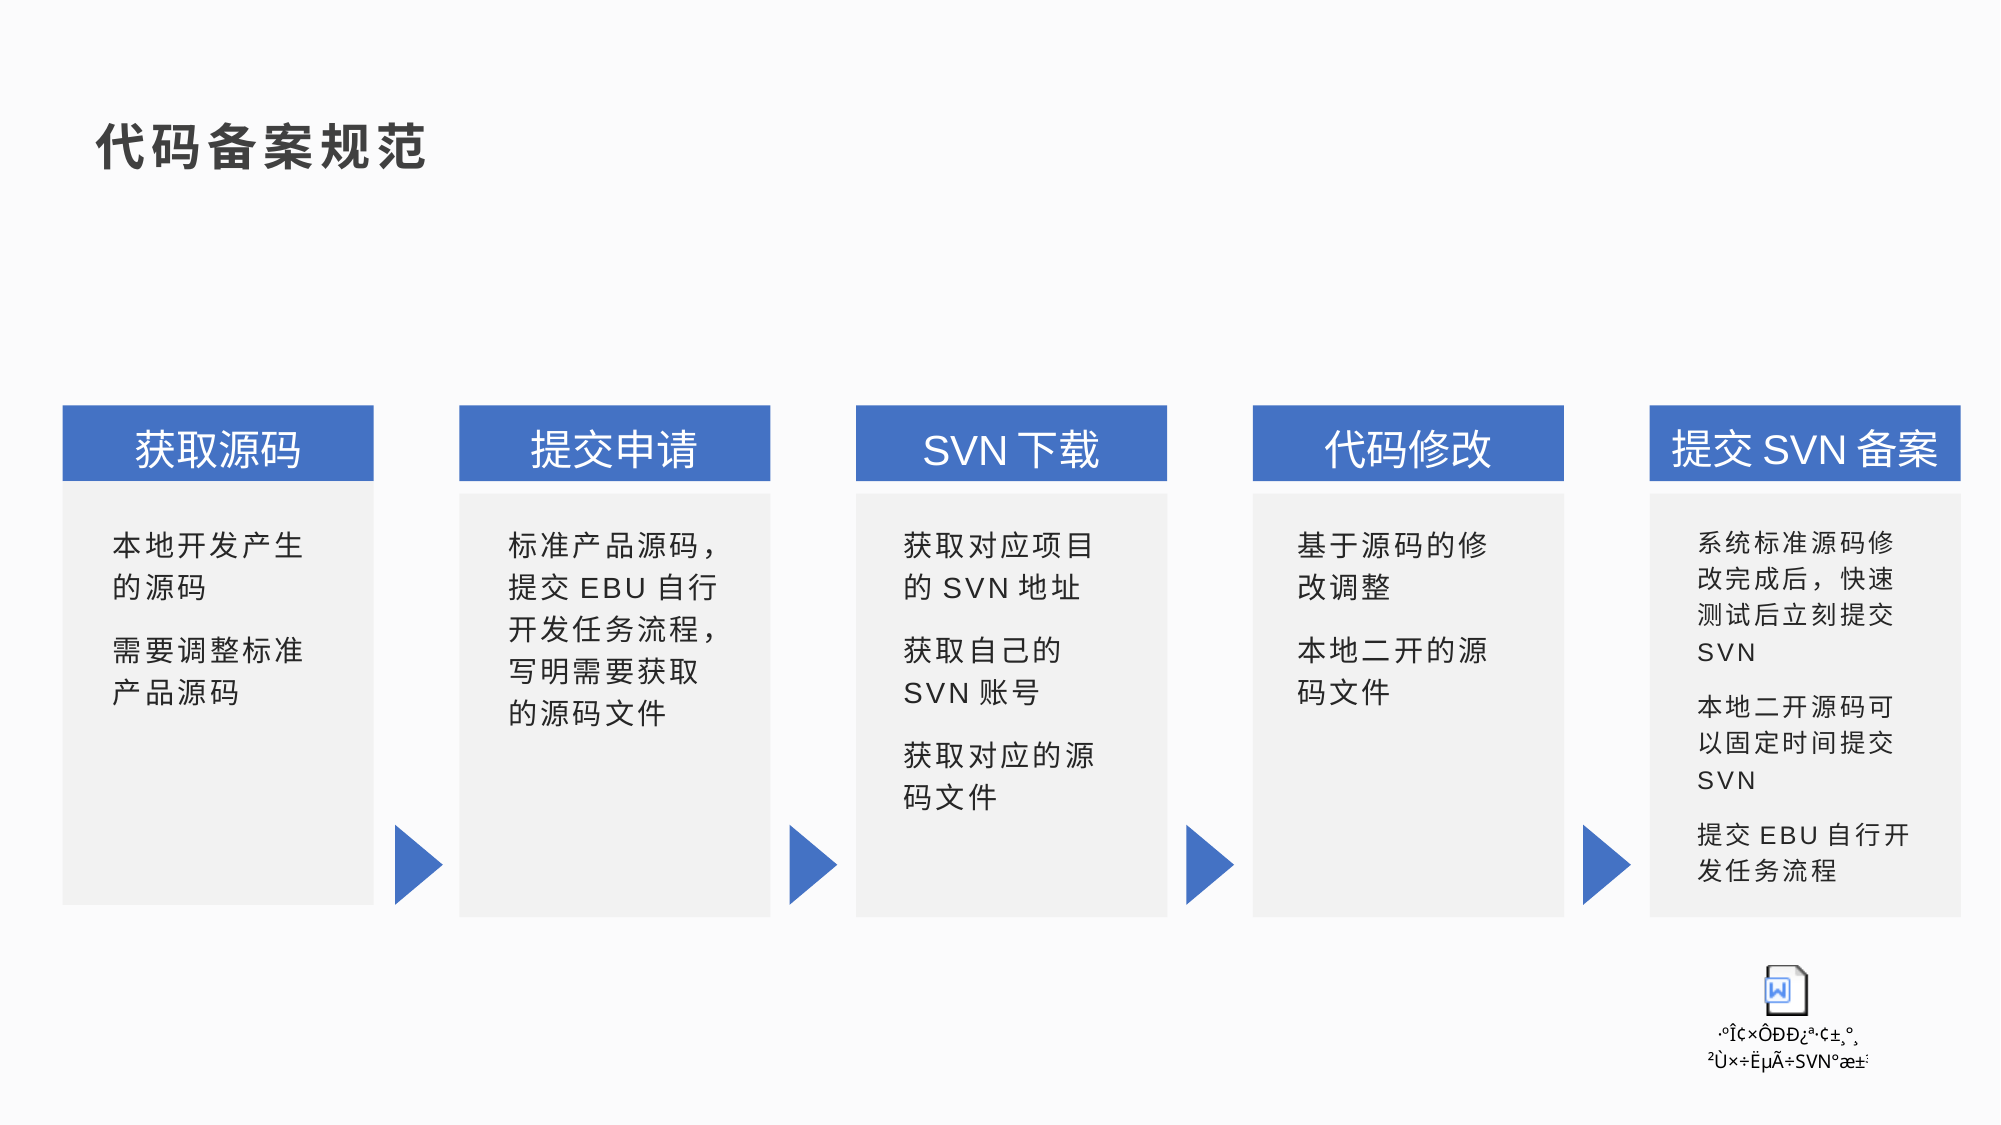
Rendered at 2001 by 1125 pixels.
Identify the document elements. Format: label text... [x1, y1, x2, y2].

text_box SVN下载 [855, 404, 1168, 482]
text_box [1707, 965, 1868, 1075]
text_box [1649, 493, 1962, 918]
text_box [1252, 493, 1565, 918]
text_box 提交SVN备案 [1649, 404, 1962, 482]
text_box 代码修改 [1252, 404, 1565, 482]
text_box 代码备案规范 [80, 76, 899, 183]
text_box 获取对应项目的SVN地址 获取自己的SVN账号 获取对应的源码文件 [888, 512, 1135, 855]
text_box 系统标准源码修改完成后，快速测试后立刻提交SVN 本地二开源码可以固定时间提交SVN 提交EBU自行开发任务流程 [1682, 512, 1929, 894]
text_box [855, 493, 1168, 918]
text_box 本地开发产生的源码 需要调整标准产品源码 [98, 512, 345, 855]
text_box [1582, 822, 1633, 908]
text_box 获取源码 [62, 404, 375, 480]
text_box 标准产品源码，提交EBU自行开发任务流程，写明需要获取的源码文件 [493, 512, 740, 855]
text_box [62, 480, 375, 906]
text_box 基于源码的修改调整 本地二开的源码文件 [1282, 512, 1529, 855]
text_box [458, 493, 772, 918]
text_box [1185, 822, 1236, 908]
text_box [393, 822, 445, 908]
text_box [788, 822, 839, 908]
text_box 提交申请 [458, 404, 771, 482]
